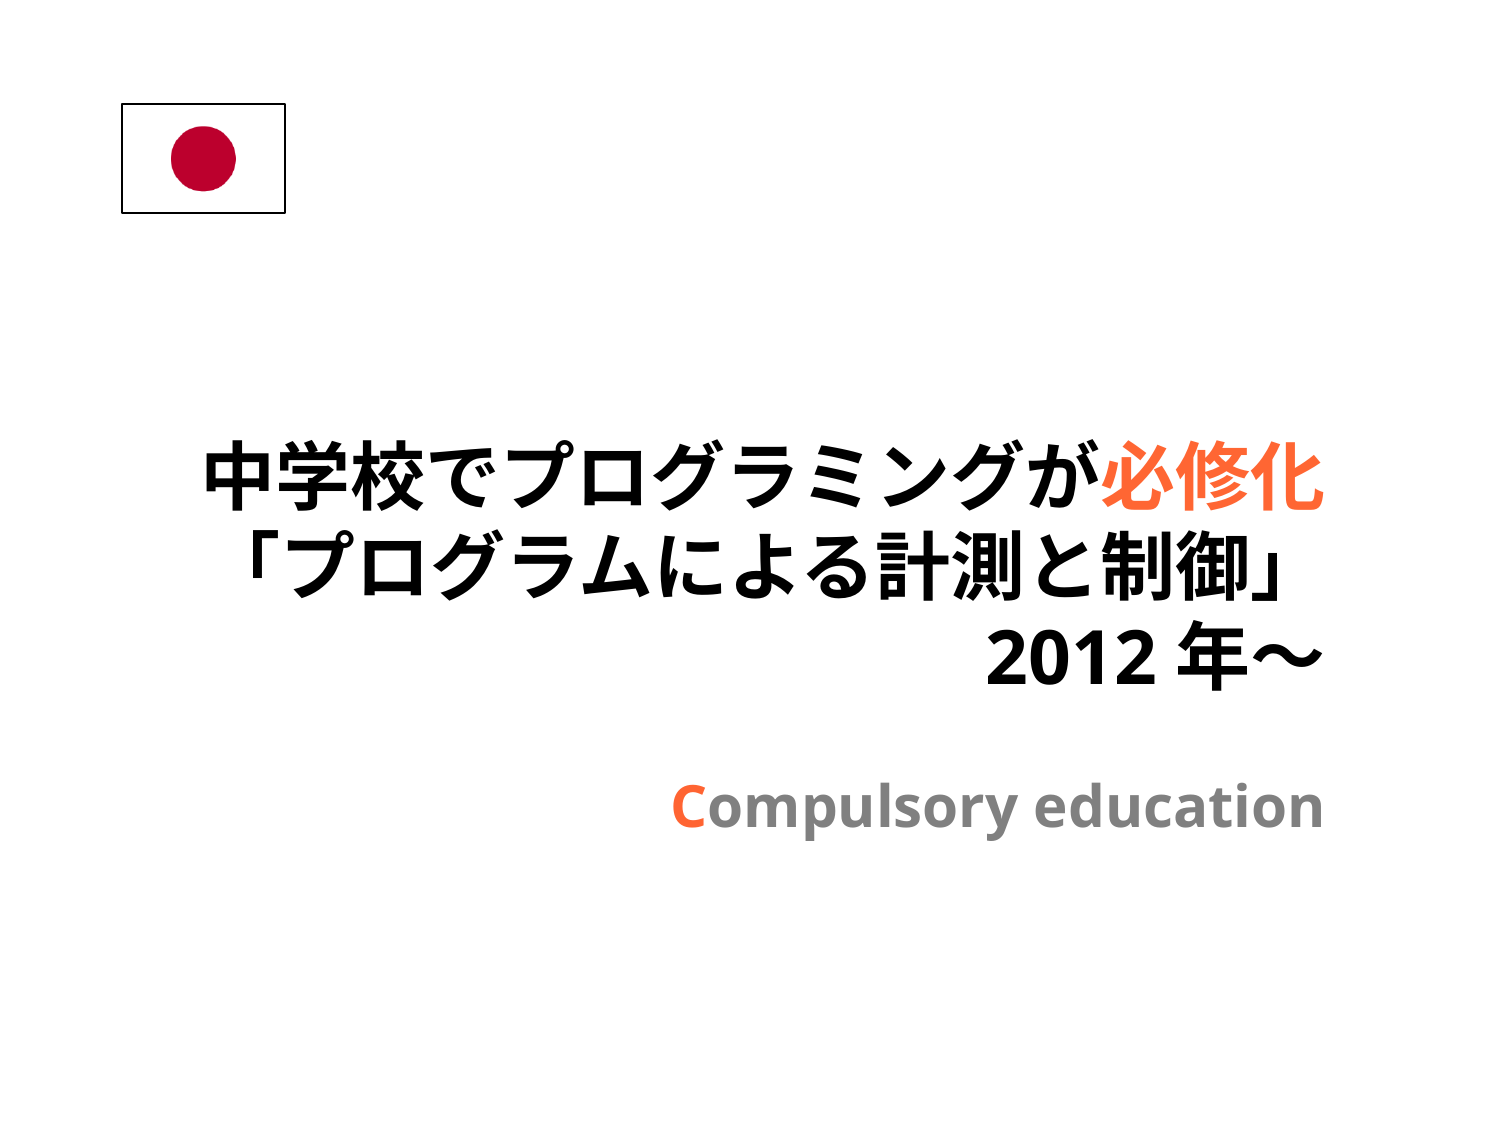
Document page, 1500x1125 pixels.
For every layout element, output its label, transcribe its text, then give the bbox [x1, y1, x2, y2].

text_box 中学校でプログラミングが必修化 「プログラムによる計測と制御」 2012年～ Compulsory education [122, 422, 1341, 847]
picture [122, 104, 284, 213]
